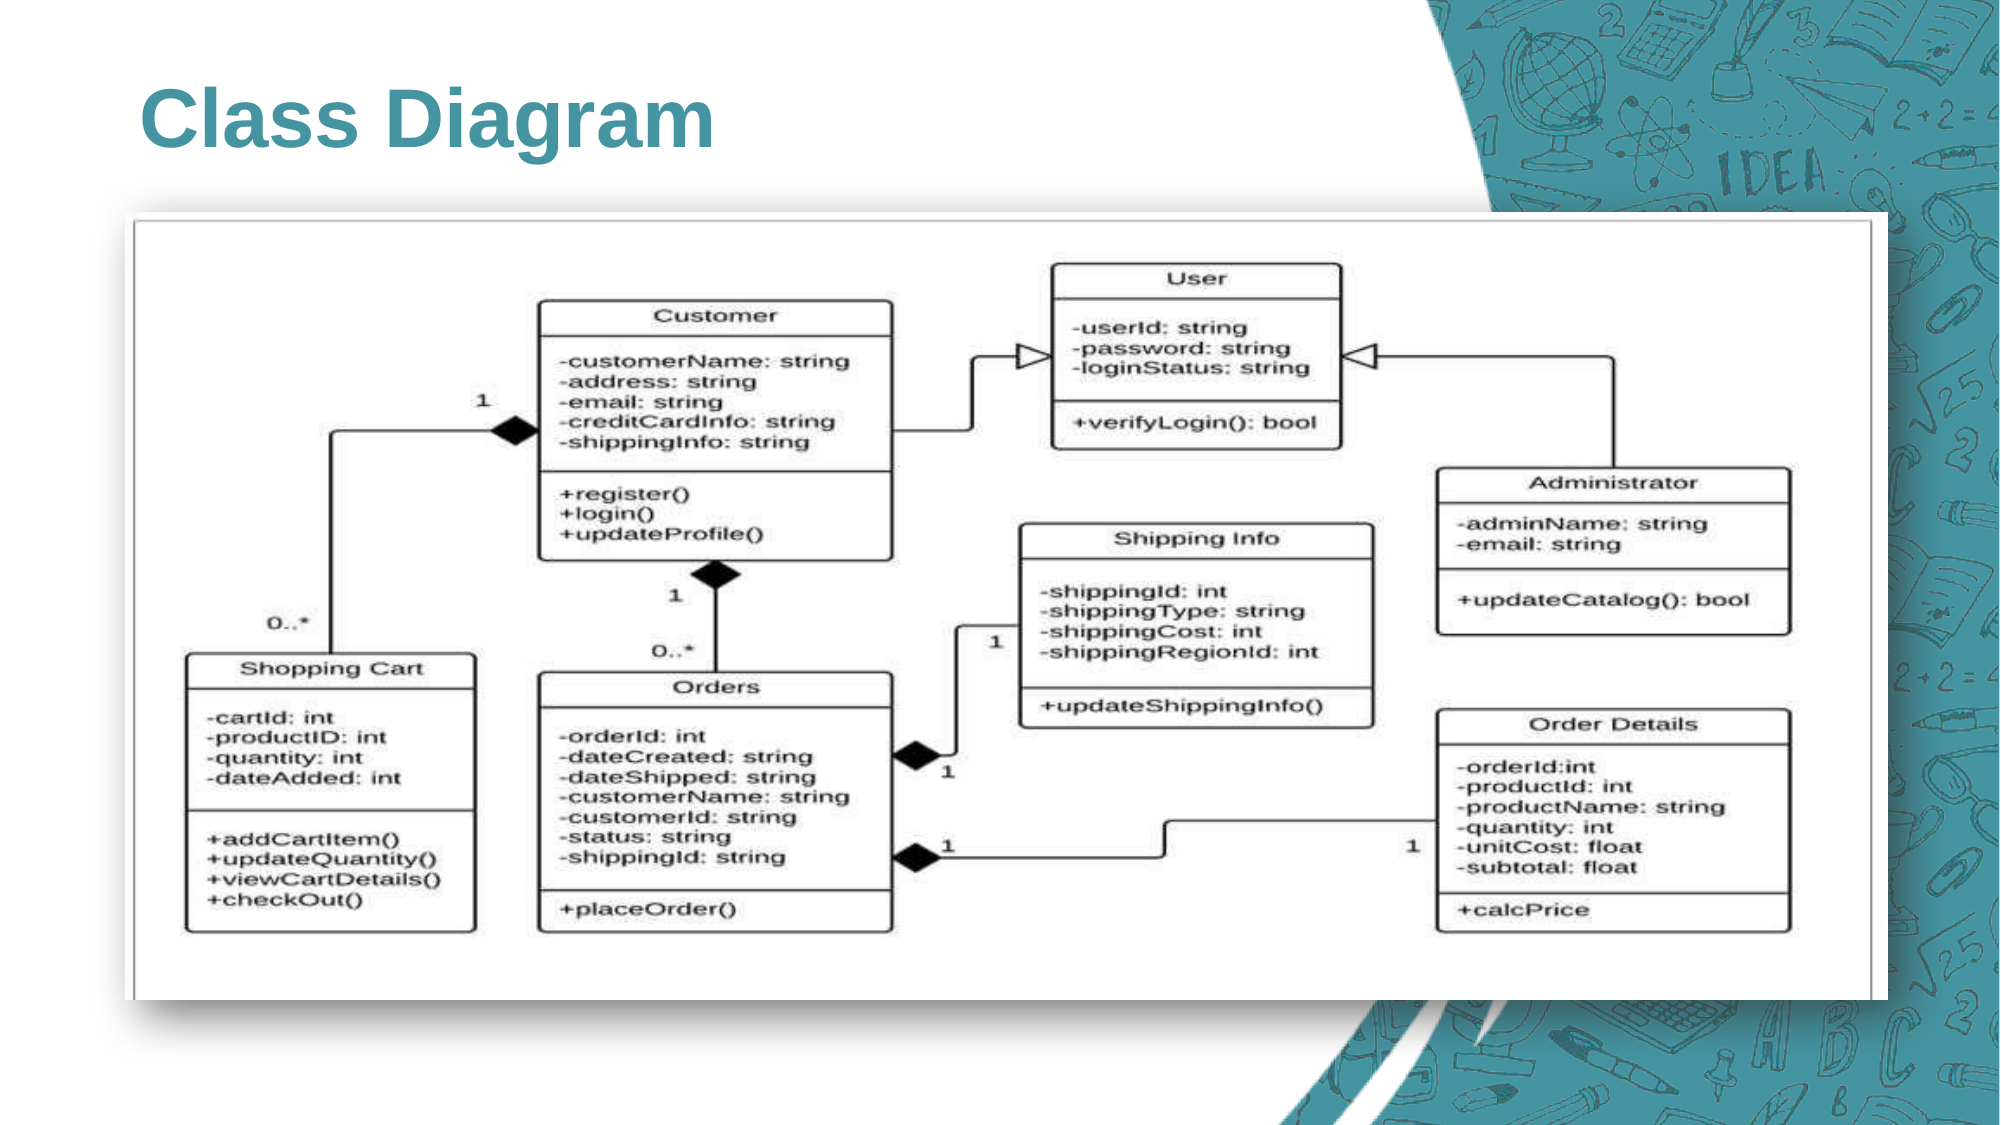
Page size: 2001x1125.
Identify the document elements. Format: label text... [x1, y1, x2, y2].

title Class Diagram [137, 62, 721, 201]
picture [0, 0, 1998, 1125]
